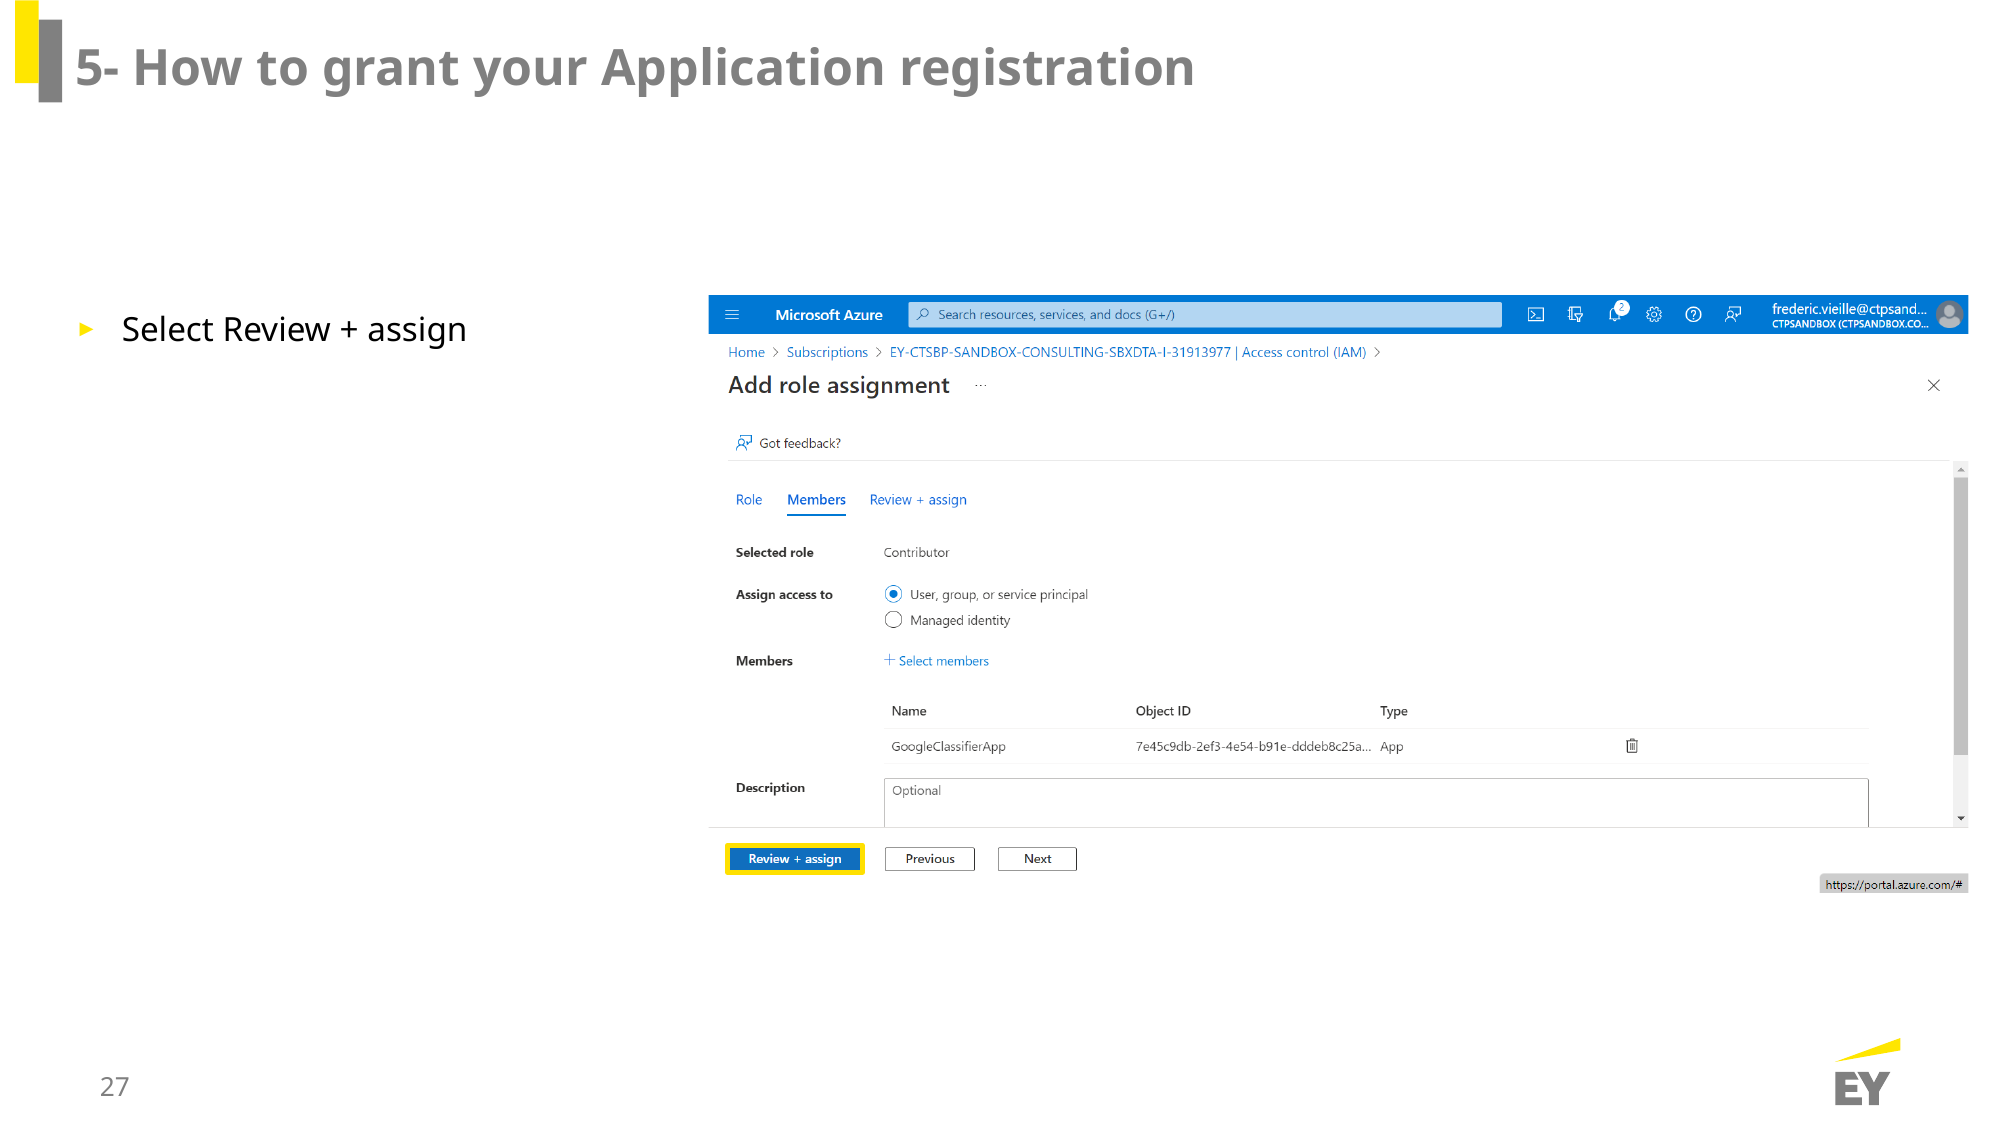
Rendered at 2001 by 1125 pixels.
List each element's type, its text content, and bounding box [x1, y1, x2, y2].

text_box [37, 18, 64, 104]
title 5- How to grant your Application registration [75, 45, 1933, 103]
picture [708, 295, 1969, 894]
text_box [13, 0, 41, 85]
text_box Select Review + assign [74, 308, 683, 349]
